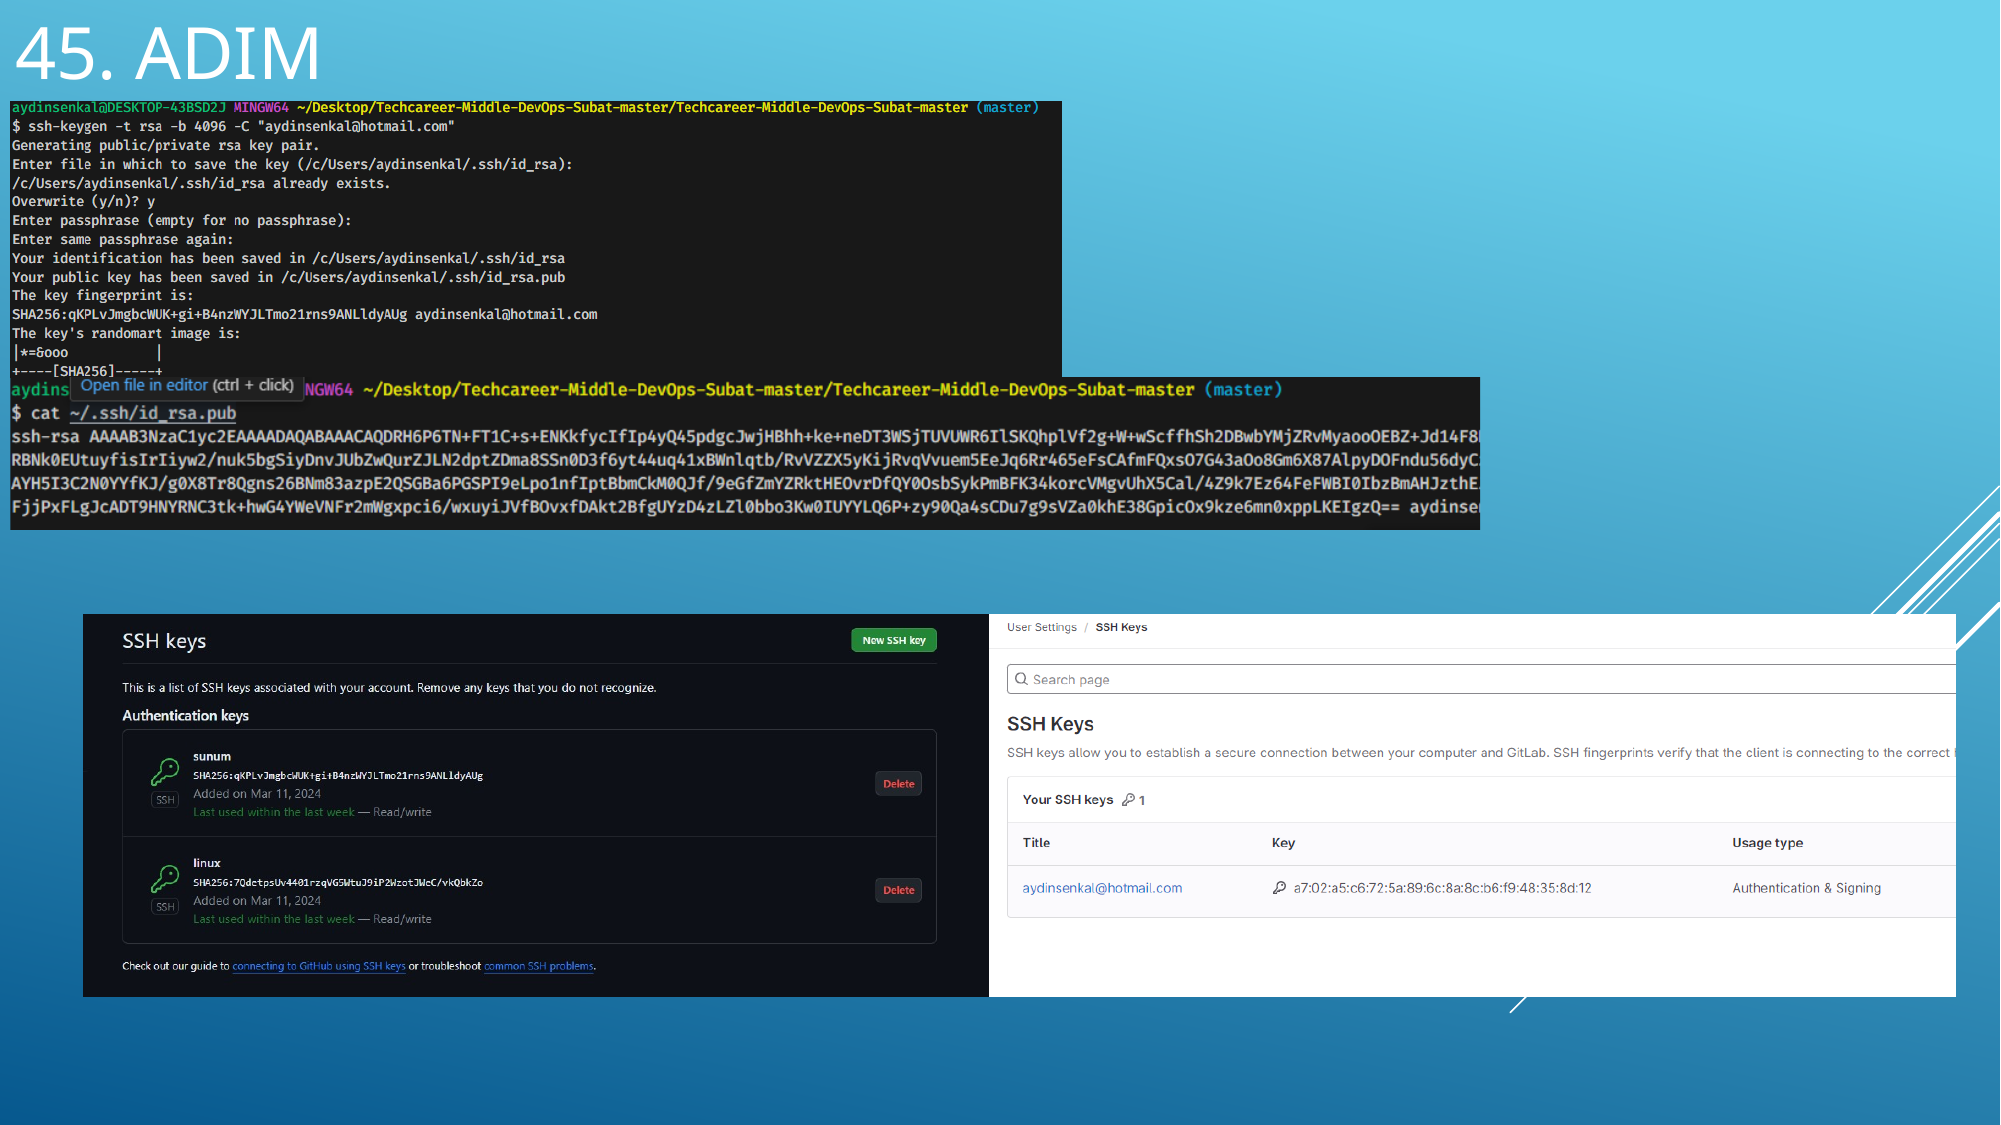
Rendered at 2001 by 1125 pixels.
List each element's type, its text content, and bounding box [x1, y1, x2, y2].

picture [82, 613, 1957, 997]
title 45. adım [0, 0, 501, 102]
picture [10, 377, 1481, 530]
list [10, 101, 1063, 377]
